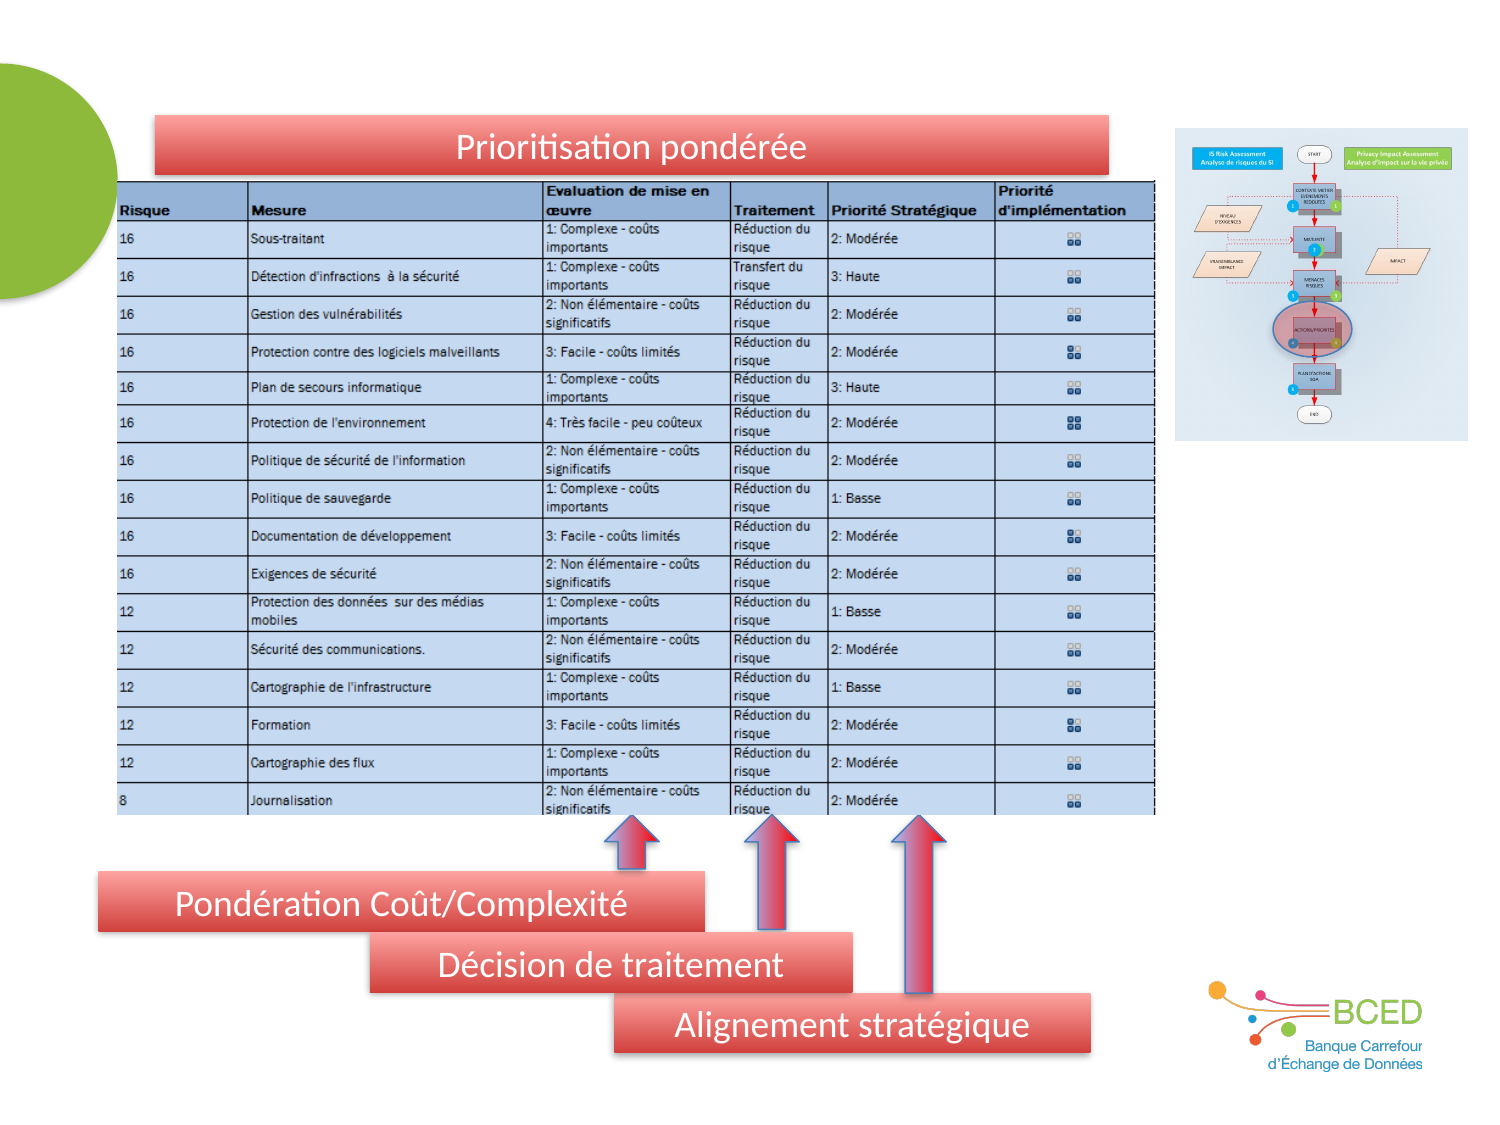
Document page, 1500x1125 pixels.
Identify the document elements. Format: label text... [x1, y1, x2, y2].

picture [1174, 128, 1468, 441]
text_box Pondération Coût/Complexité [98, 871, 705, 932]
text_box Décision de traitement [369, 932, 853, 993]
text_box [743, 823, 800, 930]
text_box Alignement stratégique [614, 993, 1091, 1053]
text_box Prioritisation pondérée [154, 115, 1109, 175]
picture [117, 180, 1159, 815]
text_box [890, 823, 947, 994]
text_box [603, 823, 660, 870]
